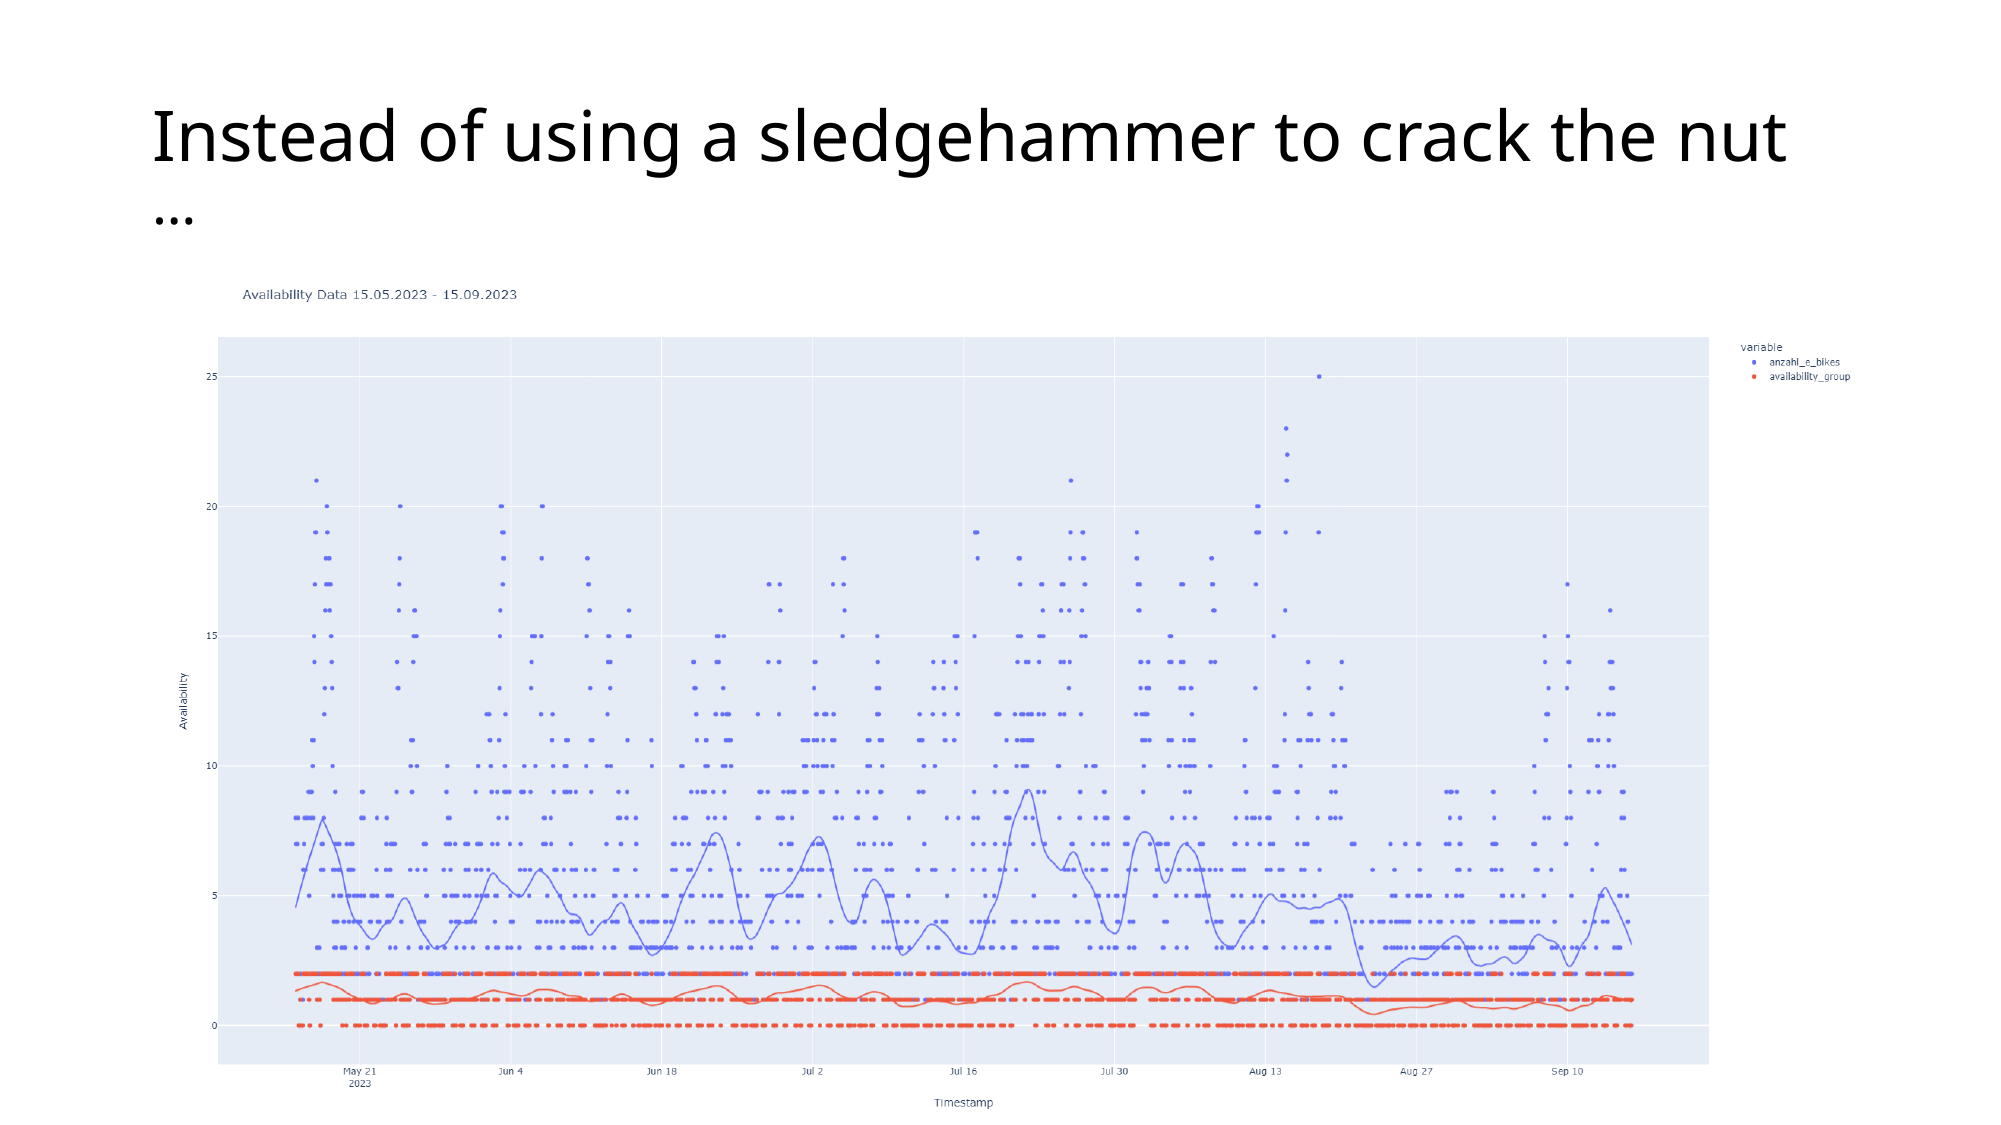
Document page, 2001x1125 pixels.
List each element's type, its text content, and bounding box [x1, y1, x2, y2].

picture [157, 261, 1863, 1125]
title Instead of using a sledgehammer to crack the nut … [137, 59, 1863, 278]
